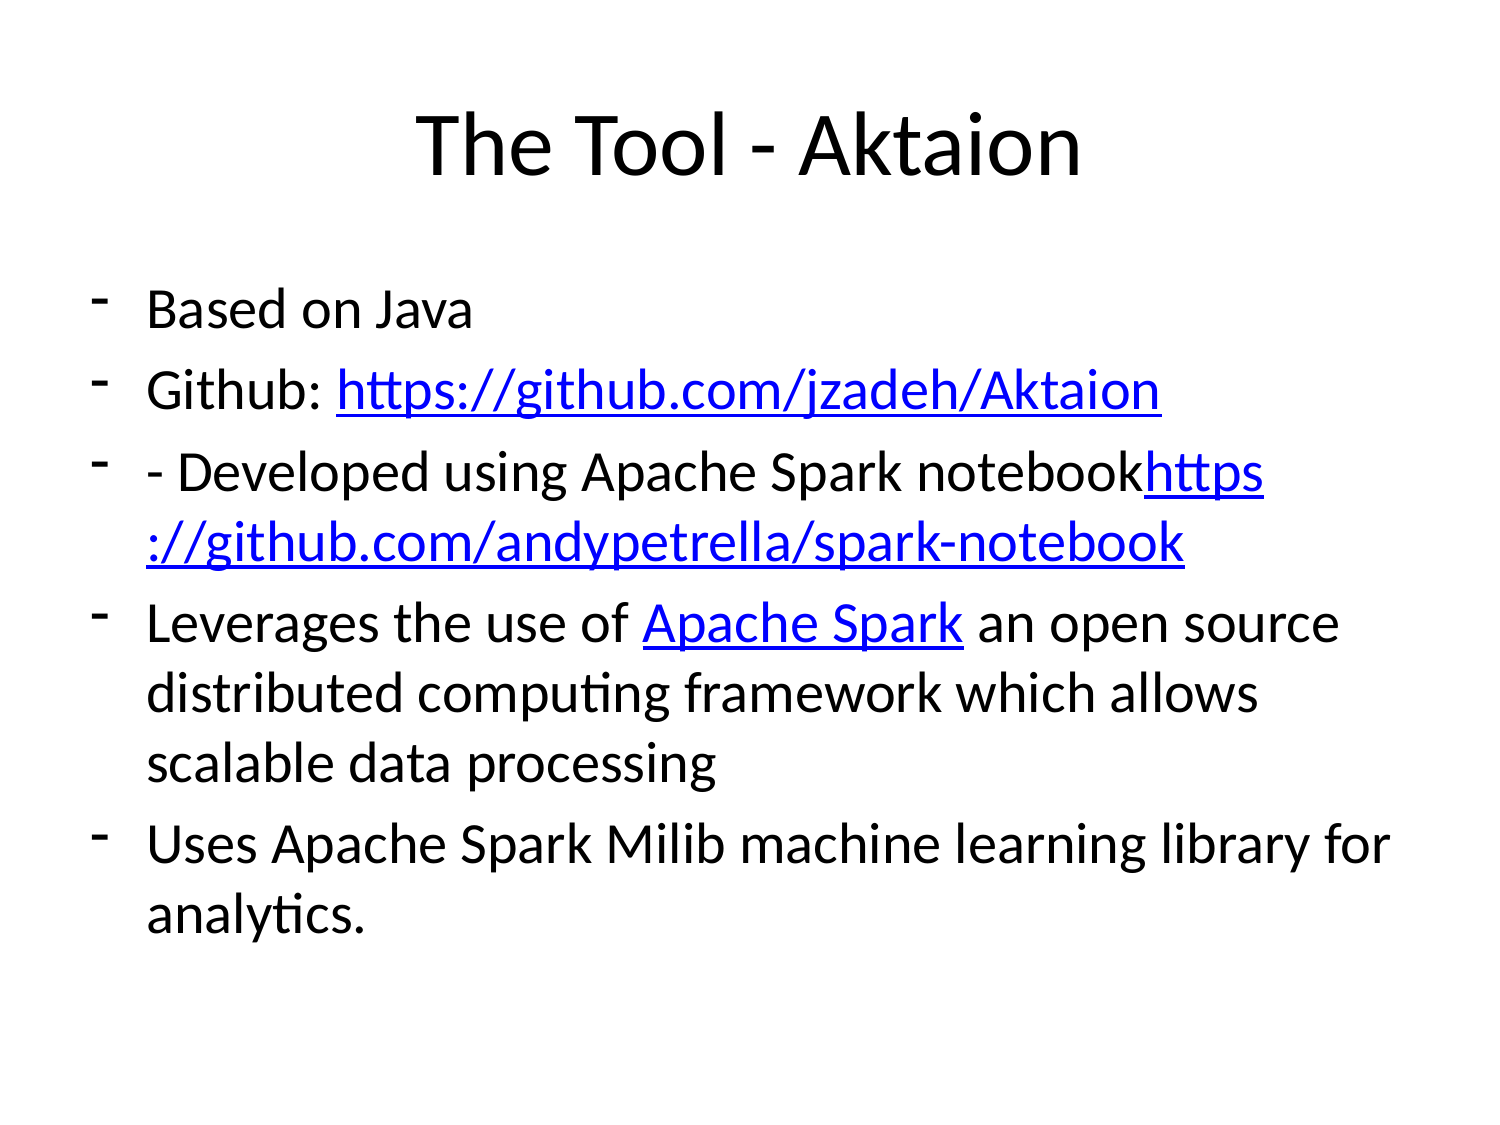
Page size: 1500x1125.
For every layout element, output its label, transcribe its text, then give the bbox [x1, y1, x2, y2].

title The Tool - Aktaion [75, 45, 1425, 233]
list Based on Java Github: https://github.com/jzadeh/Aktaion - Developed using Apache Spark notebookhttps://github.com/andypetrella/spark-notebook Leverages the use of Apache Spark an open source distributed computing framework which allows scalable data processing Uses Apache Spark Milib machine learning library for analytics. [75, 262, 1425, 1005]
